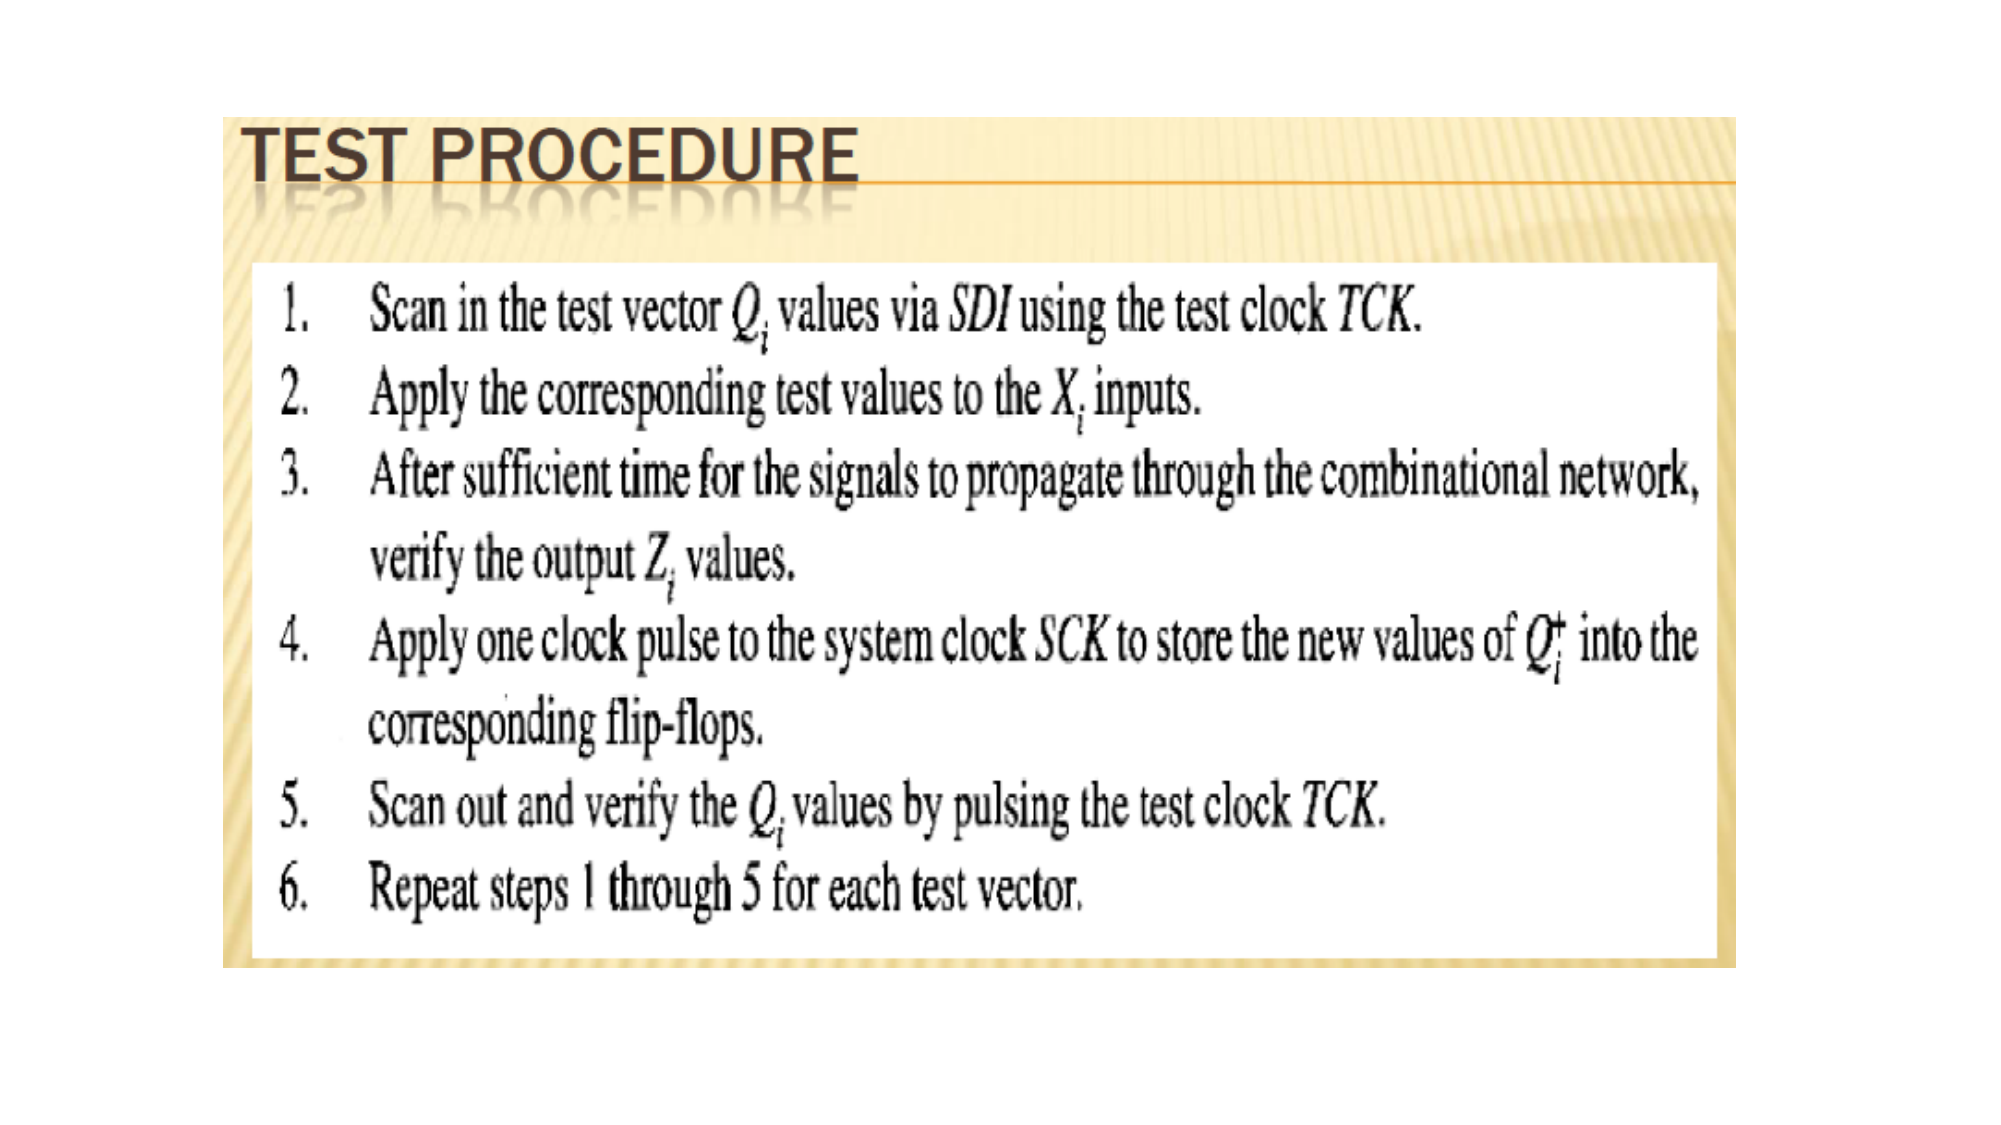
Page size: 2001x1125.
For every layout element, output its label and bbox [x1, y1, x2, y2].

picture [223, 117, 1736, 968]
